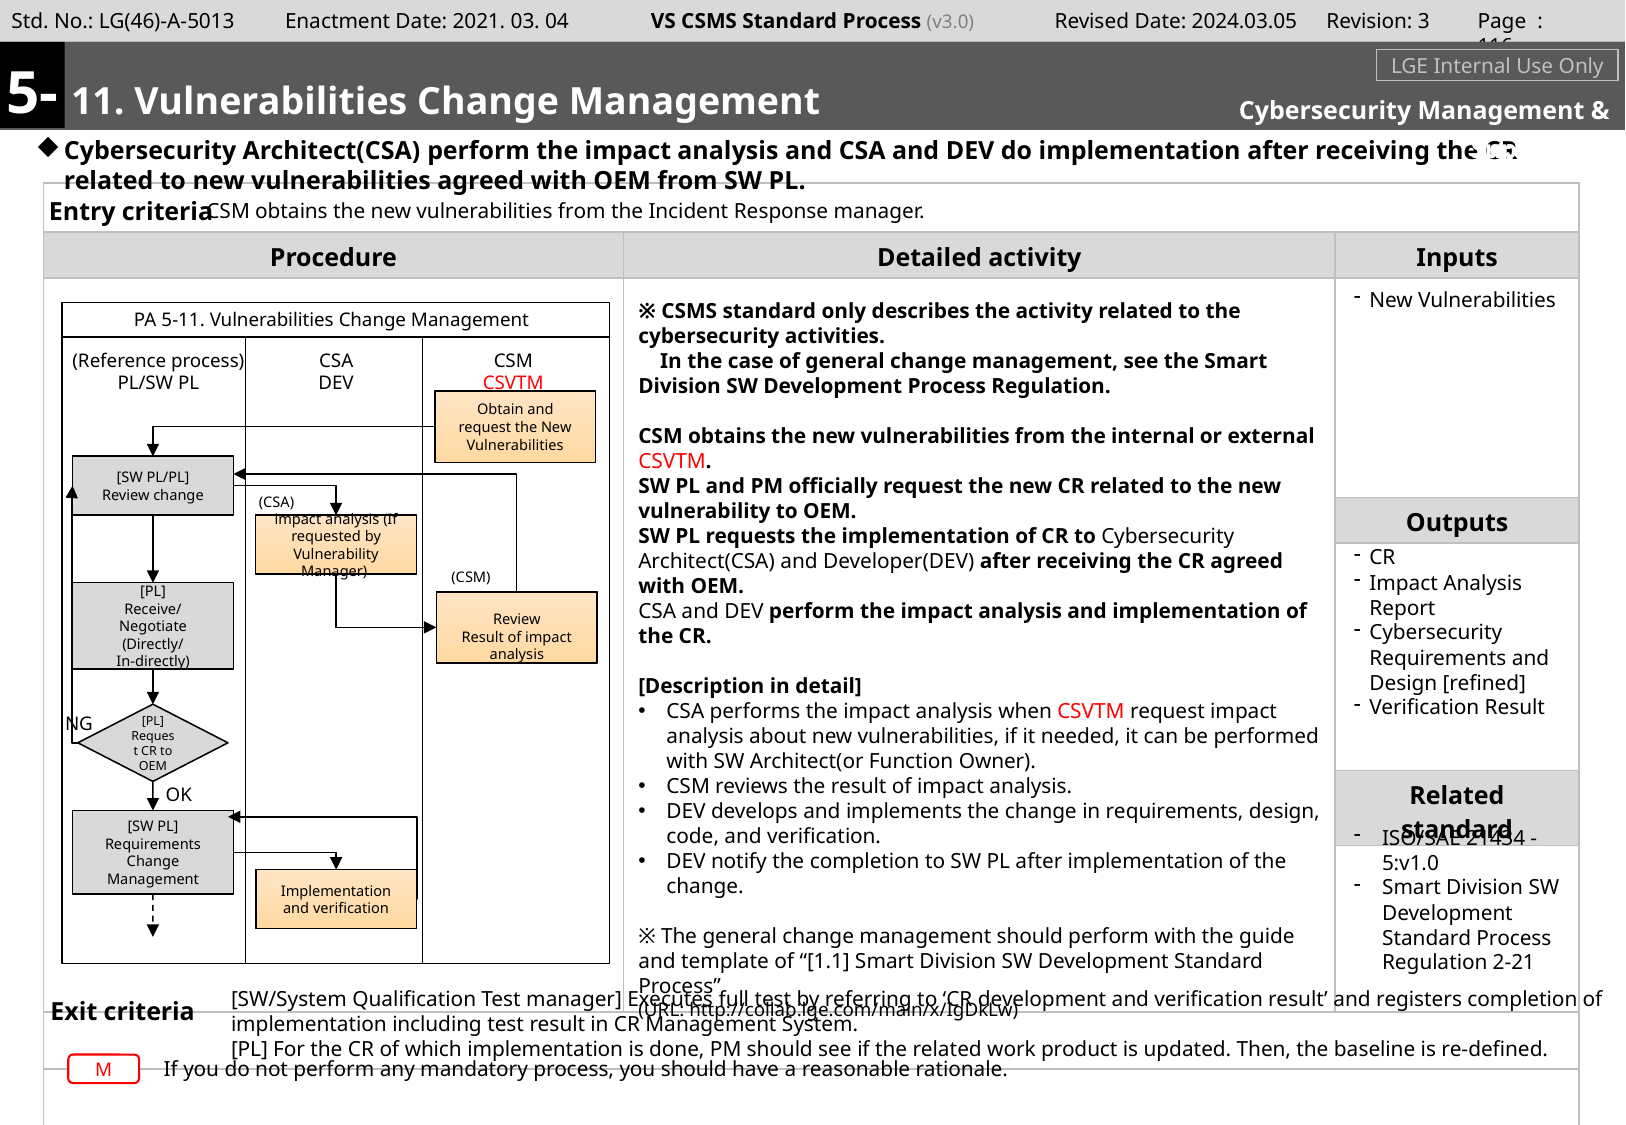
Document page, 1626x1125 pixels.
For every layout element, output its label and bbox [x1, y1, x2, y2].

text_box [50, 300, 611, 966]
text_box [148, 278, 1625, 1089]
text_box [66, 1052, 142, 1086]
text_box [0, 40, 1625, 230]
slide_number [1474, 7, 1587, 33]
